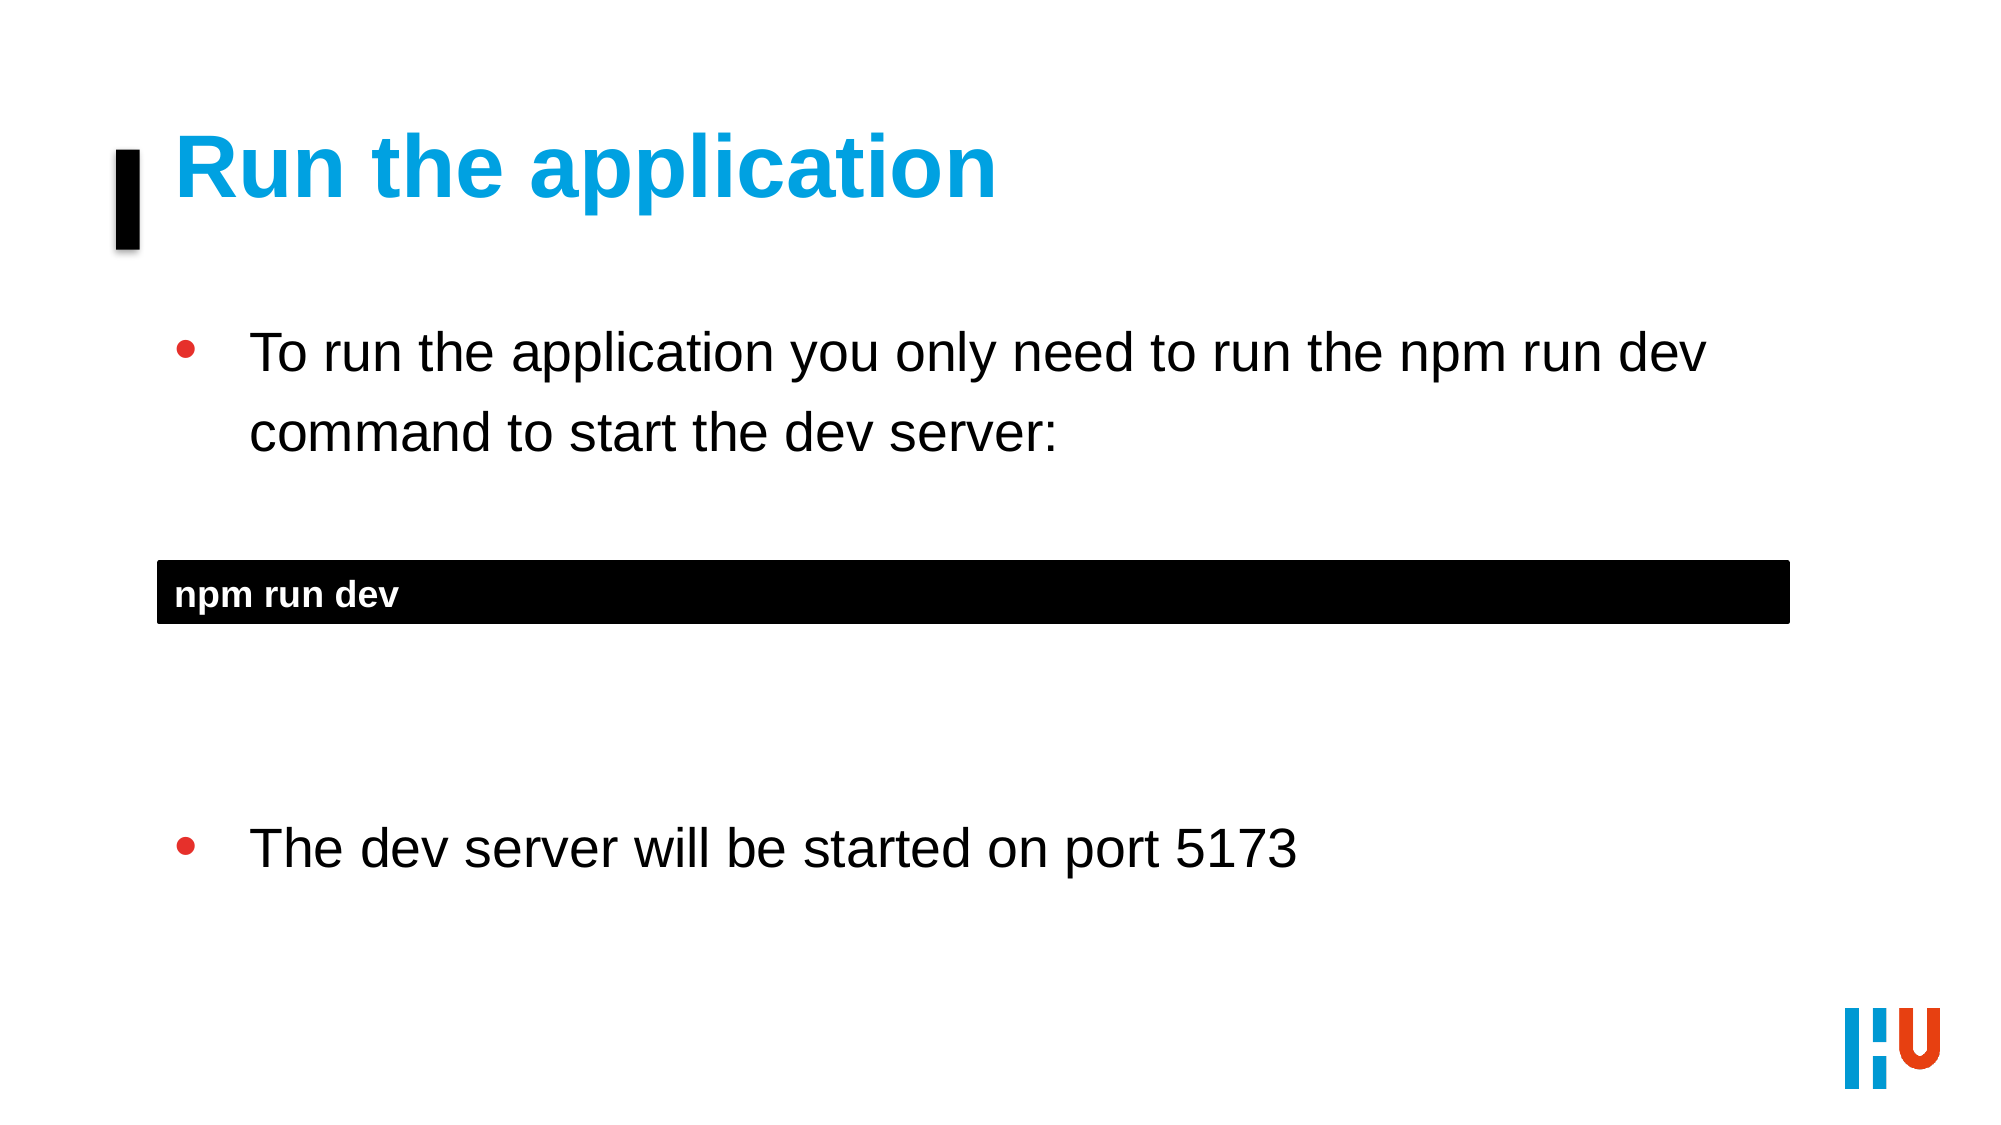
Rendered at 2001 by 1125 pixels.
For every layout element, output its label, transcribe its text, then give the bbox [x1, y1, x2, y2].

text_box npm run dev [157, 560, 1790, 624]
list To run the application you only need to run the npm run dev command to start the dev server: [159, 294, 1788, 513]
text_box The dev server will be started on port 5173 [159, 791, 1788, 918]
picture [1860, 1008, 1940, 1089]
title Run the application [159, 53, 1788, 271]
